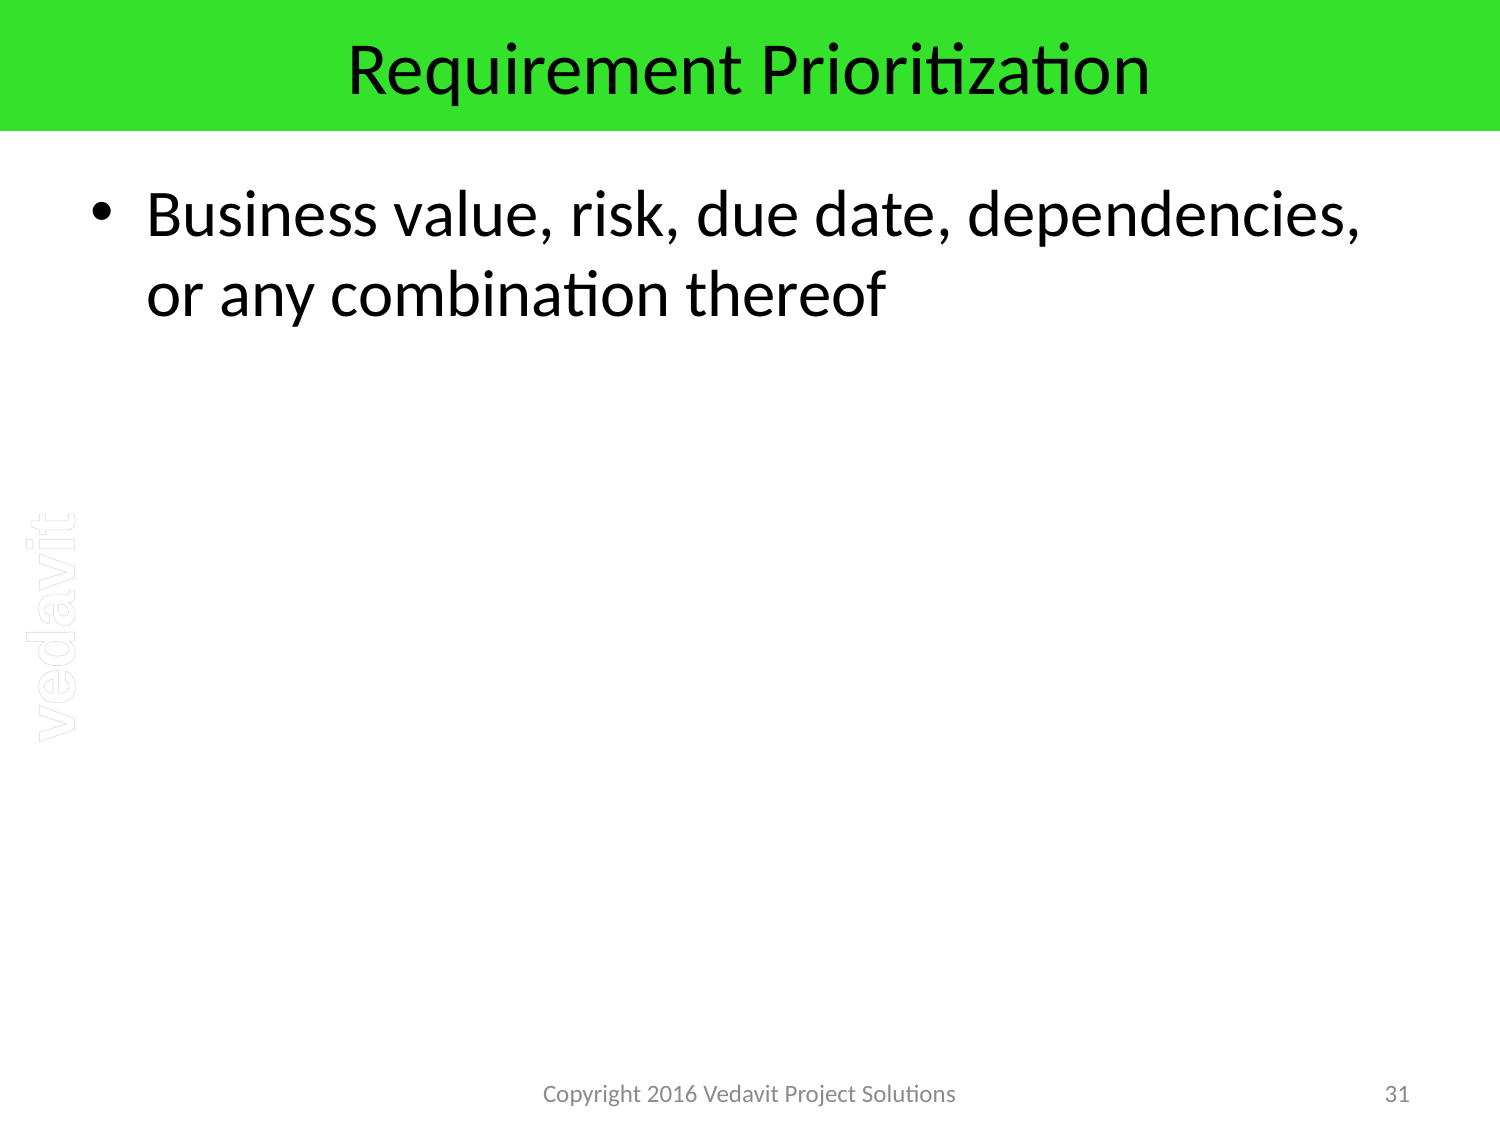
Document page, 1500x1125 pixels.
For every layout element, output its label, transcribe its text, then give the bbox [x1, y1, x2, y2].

slide_number 31 [1074, 1062, 1425, 1123]
footer Copyright 2016 Vedavit Project Solutions [512, 1062, 988, 1123]
list Business value, risk, due date, dependencies, or any combination thereof [75, 162, 1425, 1000]
title Requirement Prioritization [0, 0, 1500, 131]
